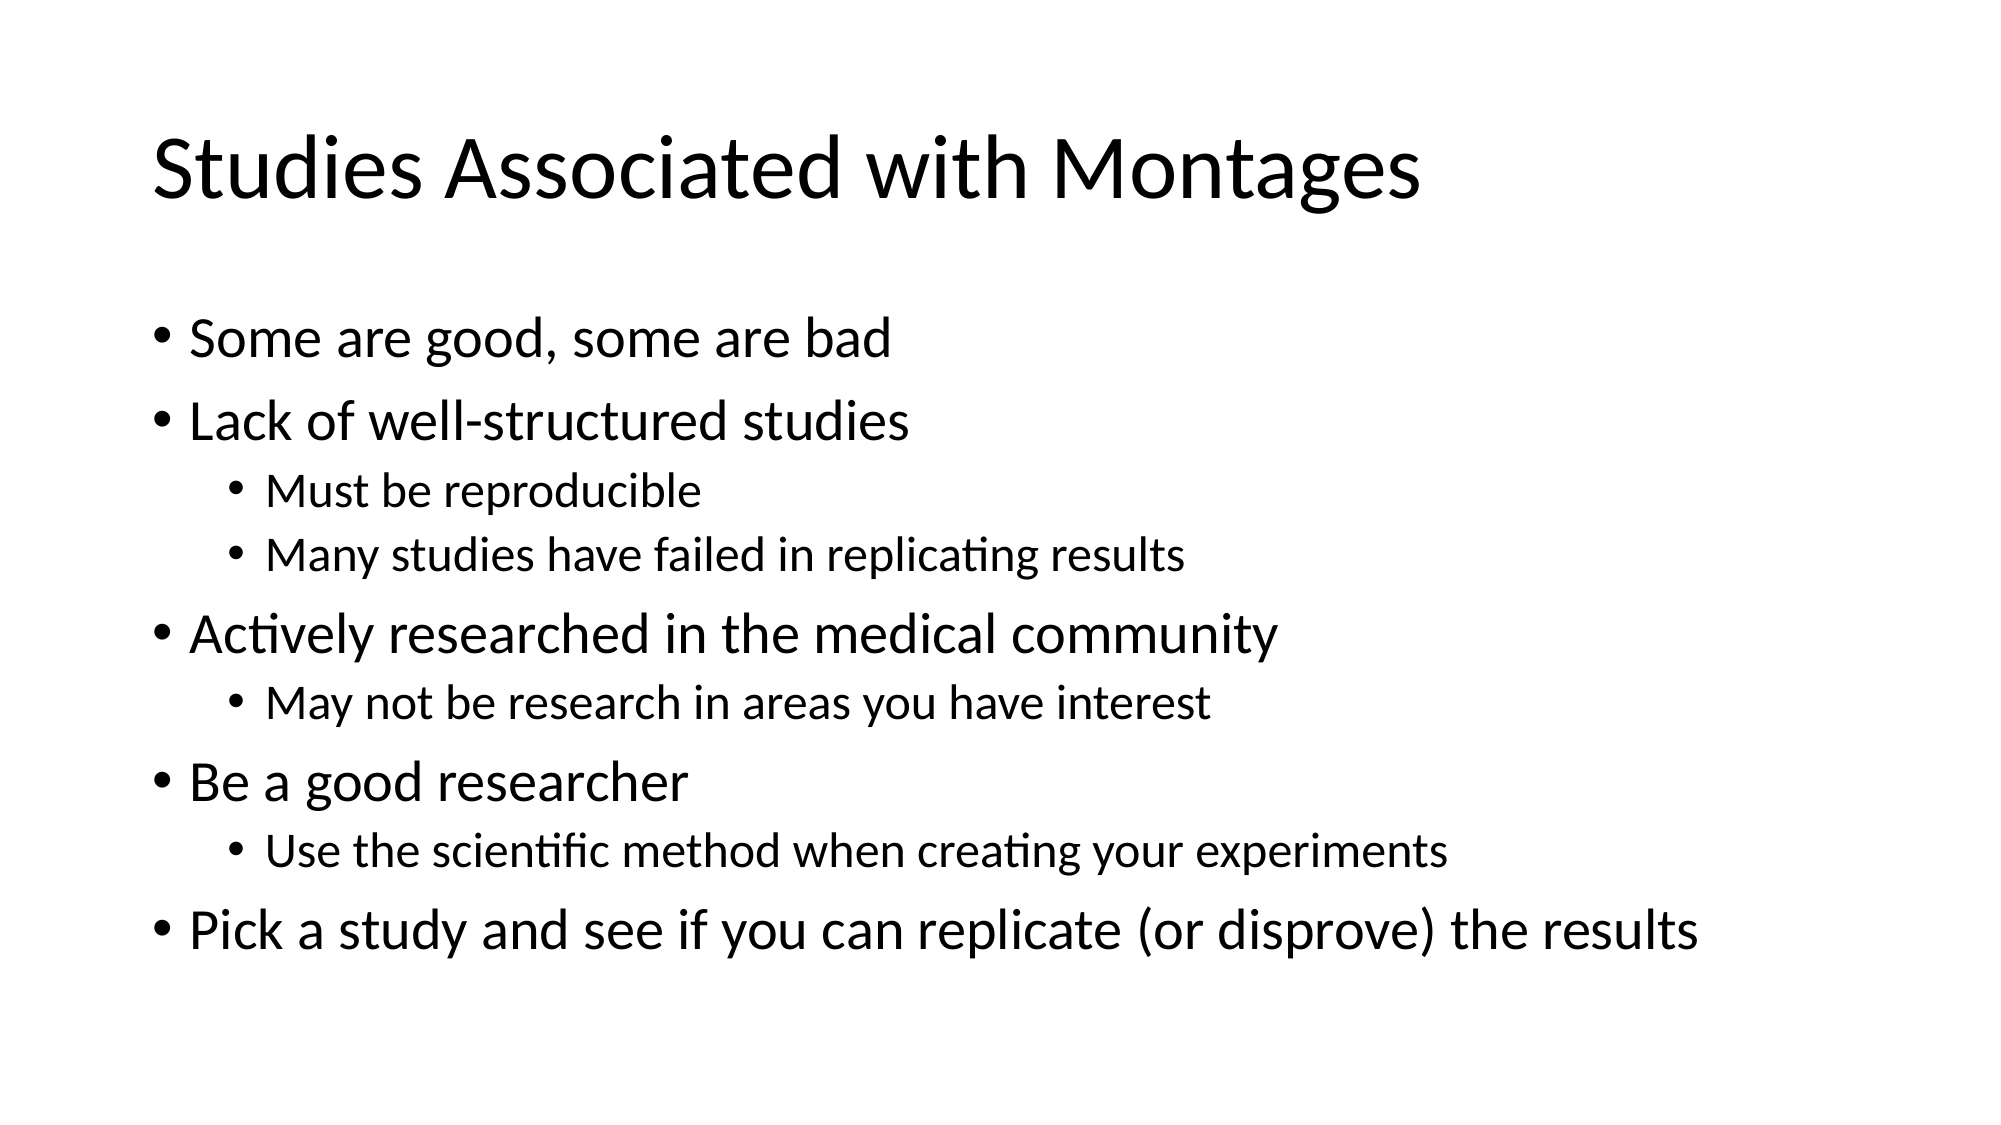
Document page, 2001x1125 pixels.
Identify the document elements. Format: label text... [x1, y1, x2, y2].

title Studies Associated with Montages [137, 59, 1863, 278]
list Some are good, some are bad Lack of well-structured studies Must be reproducible Many studies have failed in replicating results Actively researched in the medical community May not be research in areas you have interest Be a good researcher Use the scientific method when creating your experiments Pick a study and see if you can replicate (or disprove) the results [137, 299, 1863, 1014]
